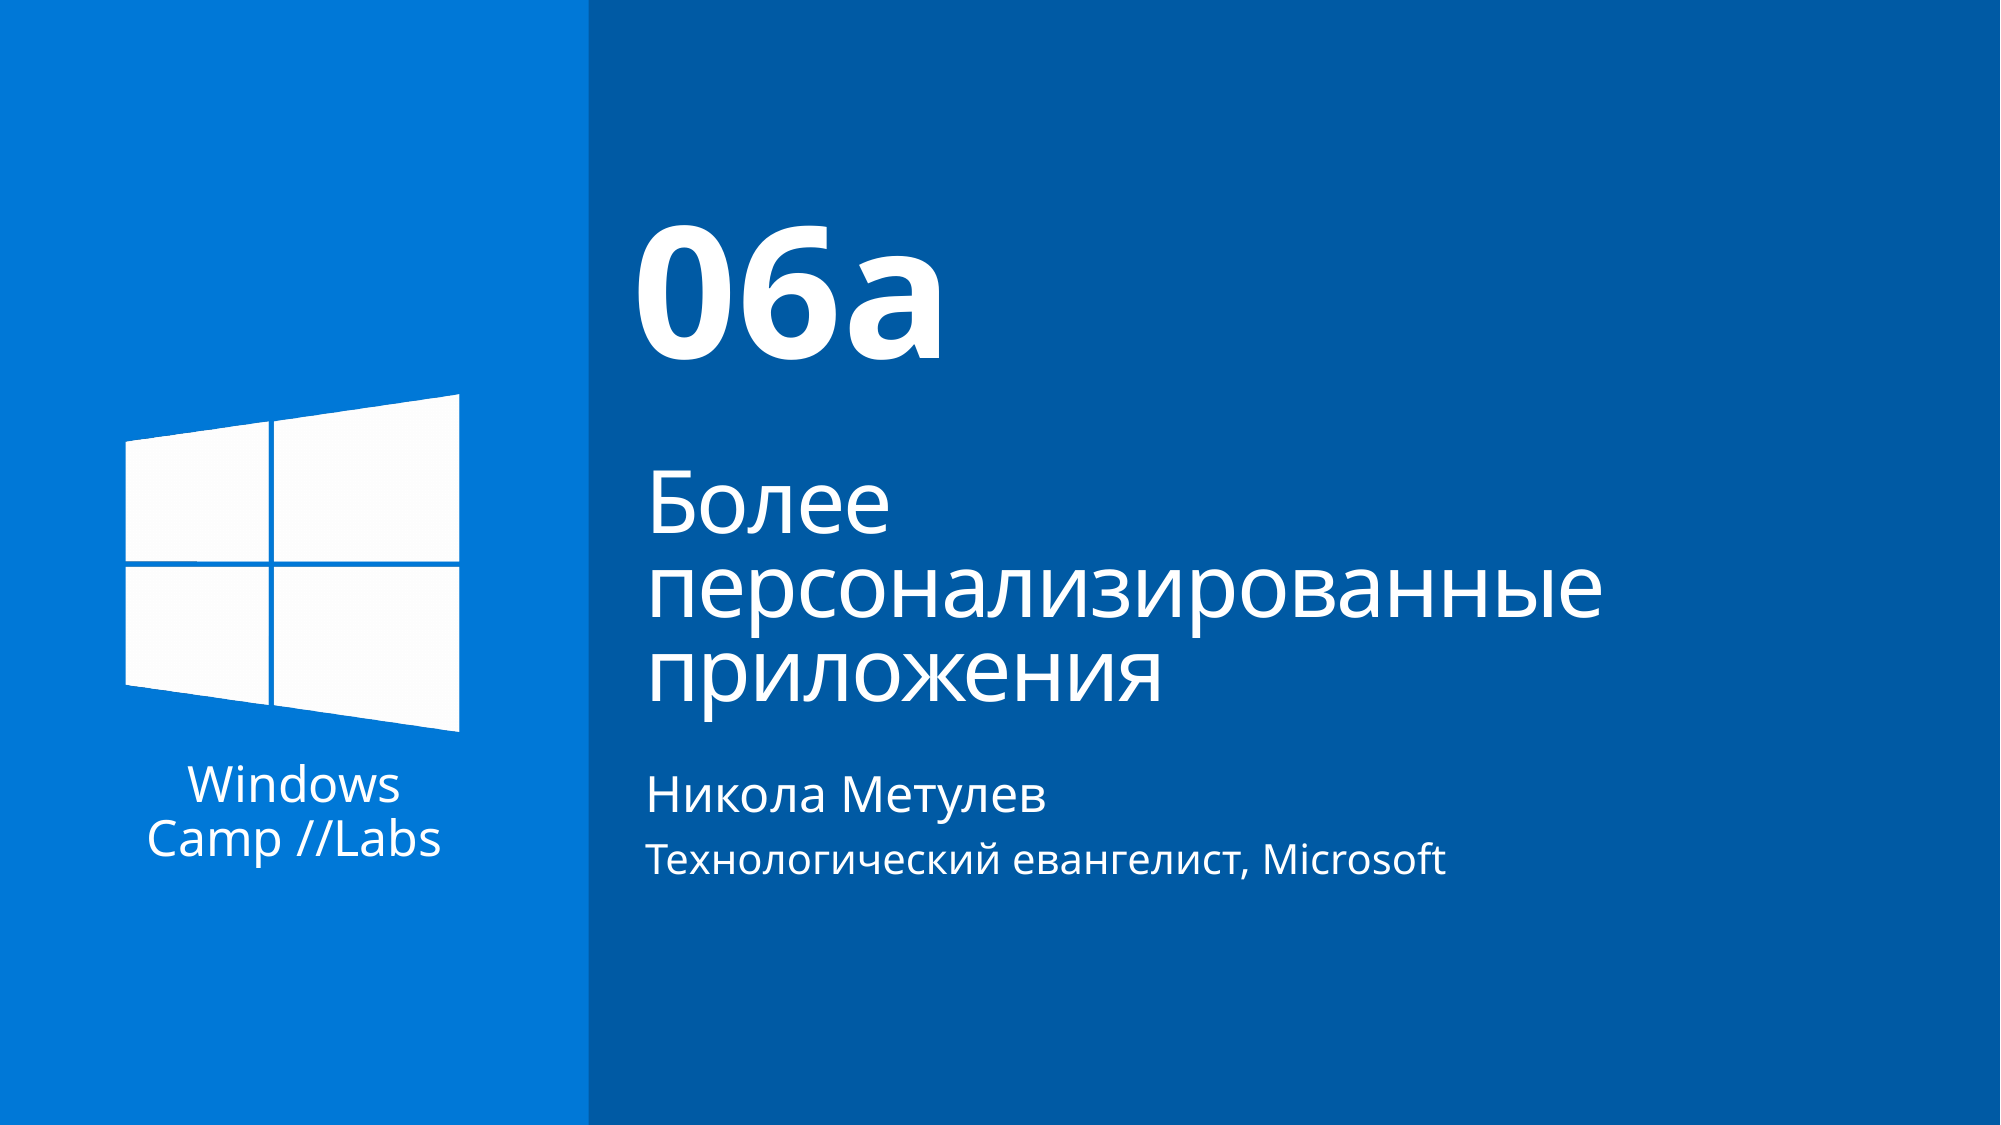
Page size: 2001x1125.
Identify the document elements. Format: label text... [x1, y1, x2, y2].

text_box 06a [617, 168, 968, 403]
title Более персонализированные приложения [621, 77, 1879, 734]
list Никола Метулев Технологический евангелист, Microsoft [621, 734, 1879, 1036]
picture [125, 394, 464, 732]
